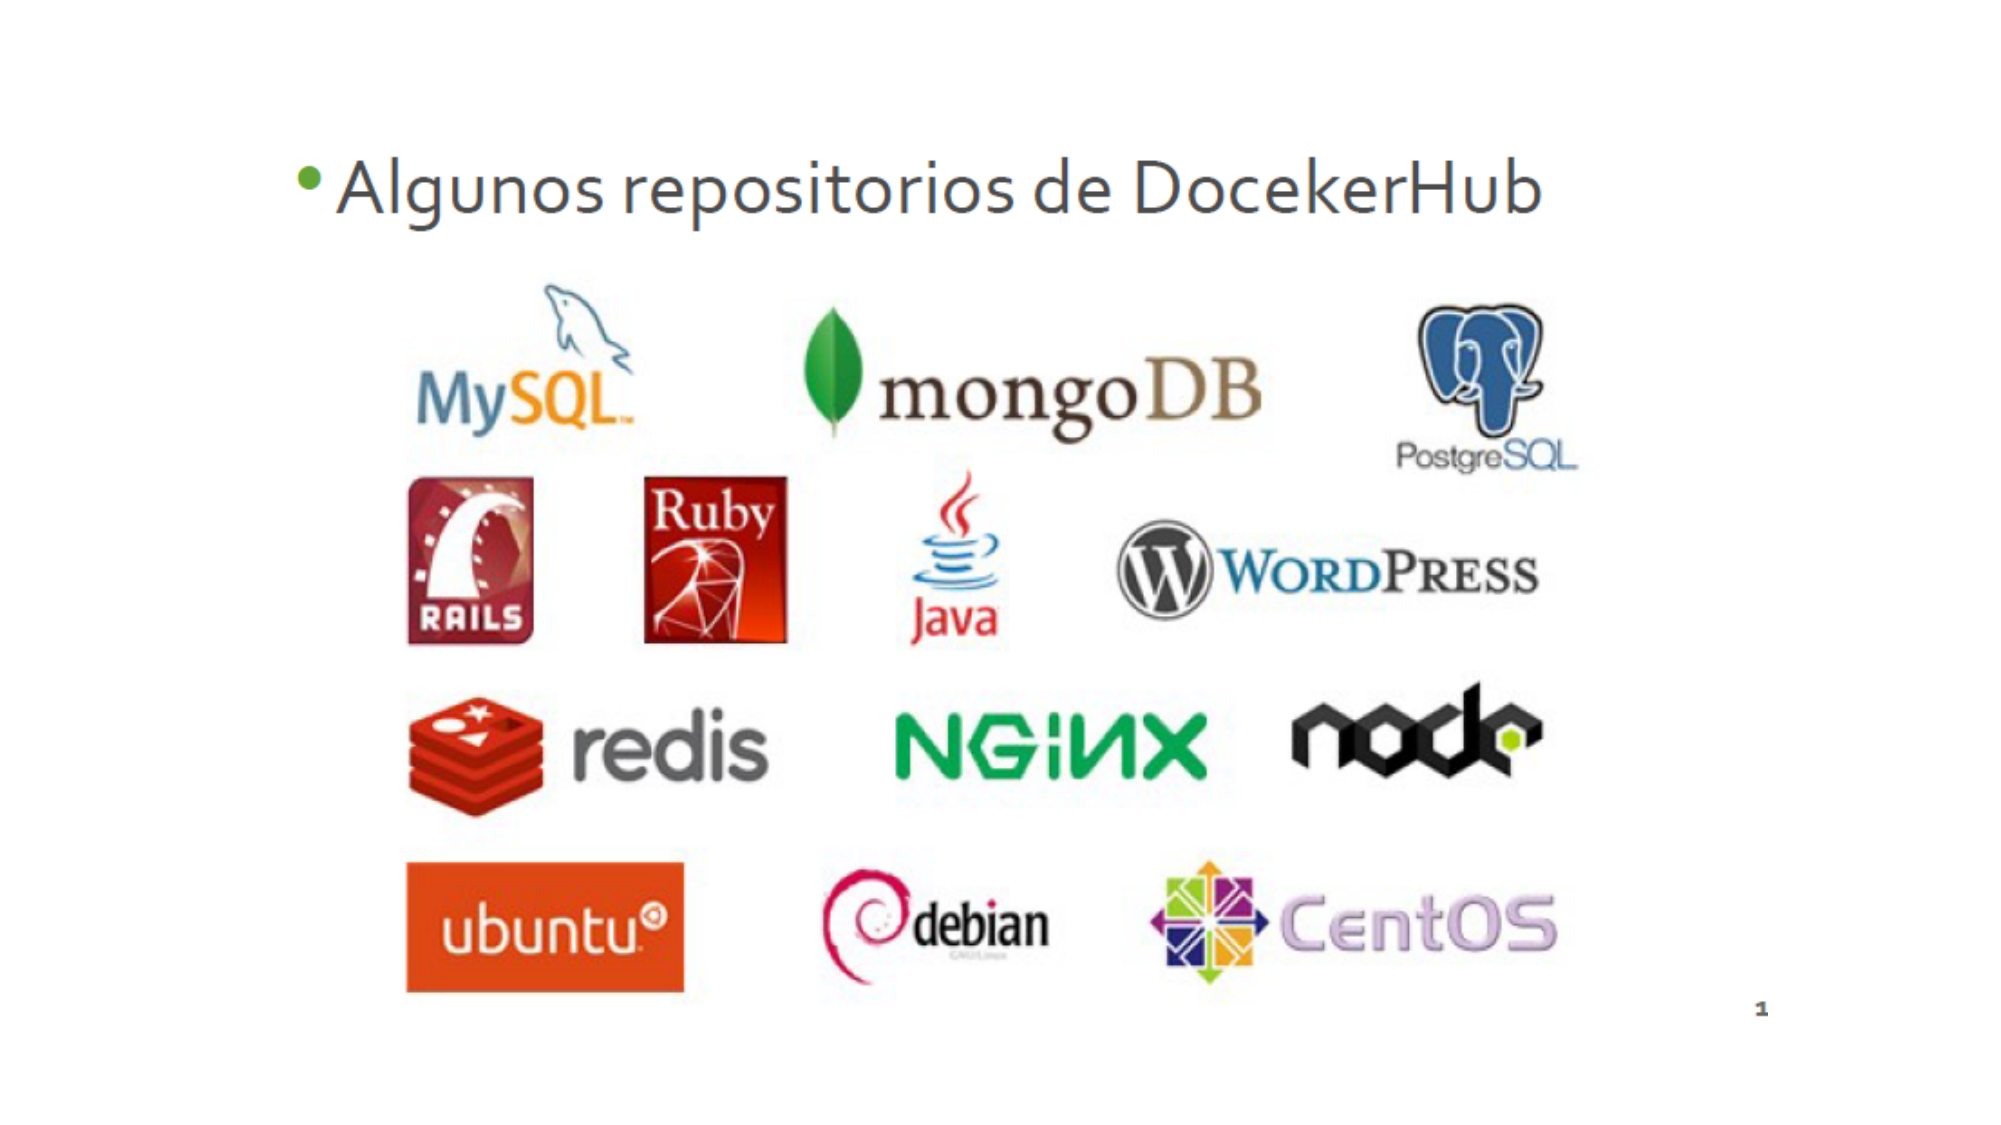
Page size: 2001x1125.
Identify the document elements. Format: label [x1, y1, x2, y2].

list [231, 105, 1769, 1020]
